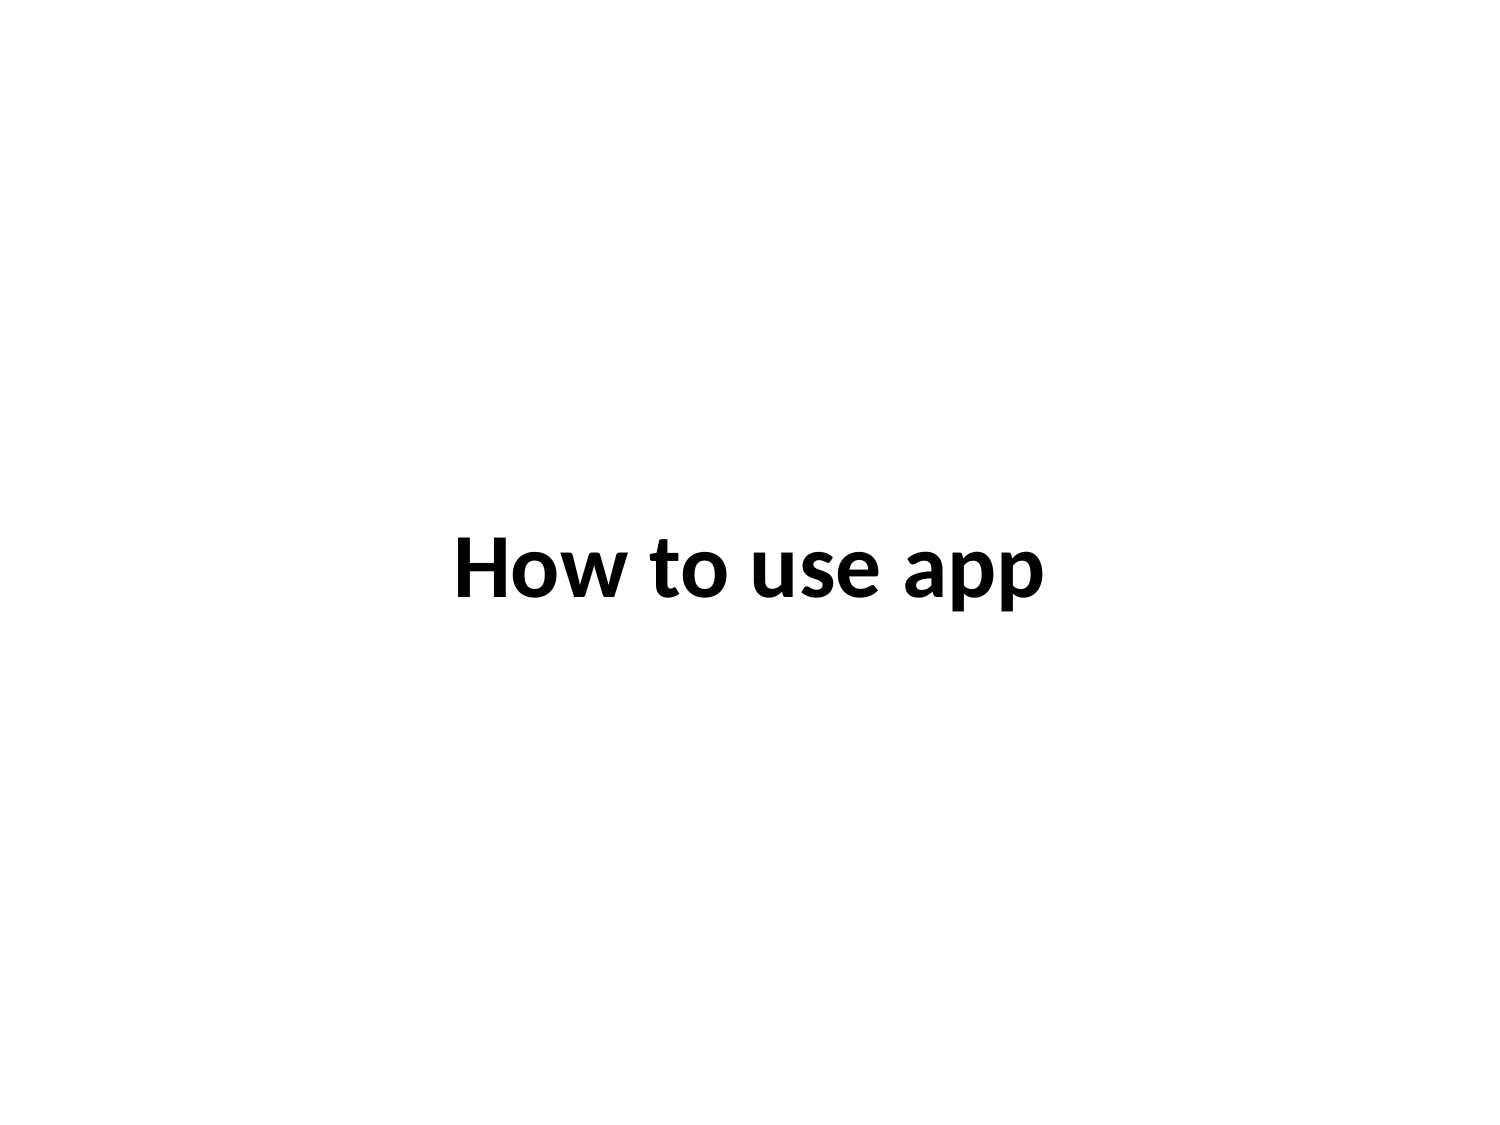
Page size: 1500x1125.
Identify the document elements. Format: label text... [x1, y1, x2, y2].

title How to use app [75, 45, 1425, 1077]
